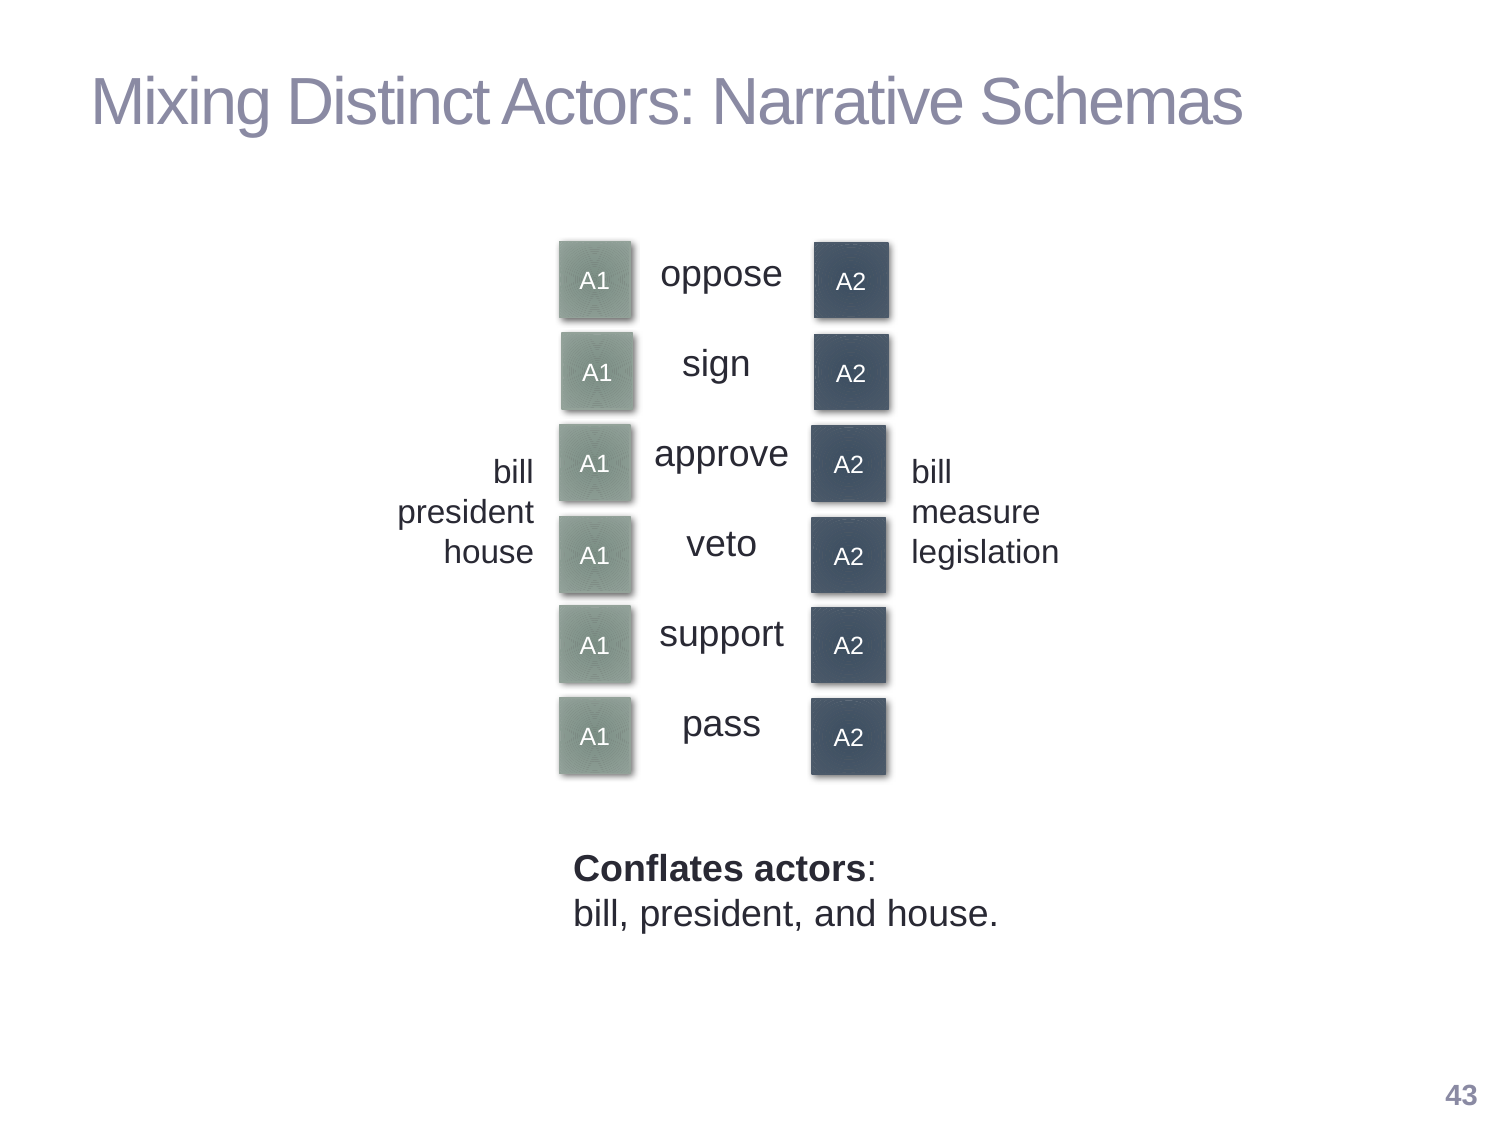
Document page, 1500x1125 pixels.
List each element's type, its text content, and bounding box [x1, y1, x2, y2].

text_box Conflates actors: bill, president, and house. [556, 834, 1407, 1025]
slide_number 43 [1404, 1066, 1493, 1121]
title Mixing Distinct Actors: Narrative Schemas [75, 16, 1425, 179]
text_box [363, 241, 1079, 803]
